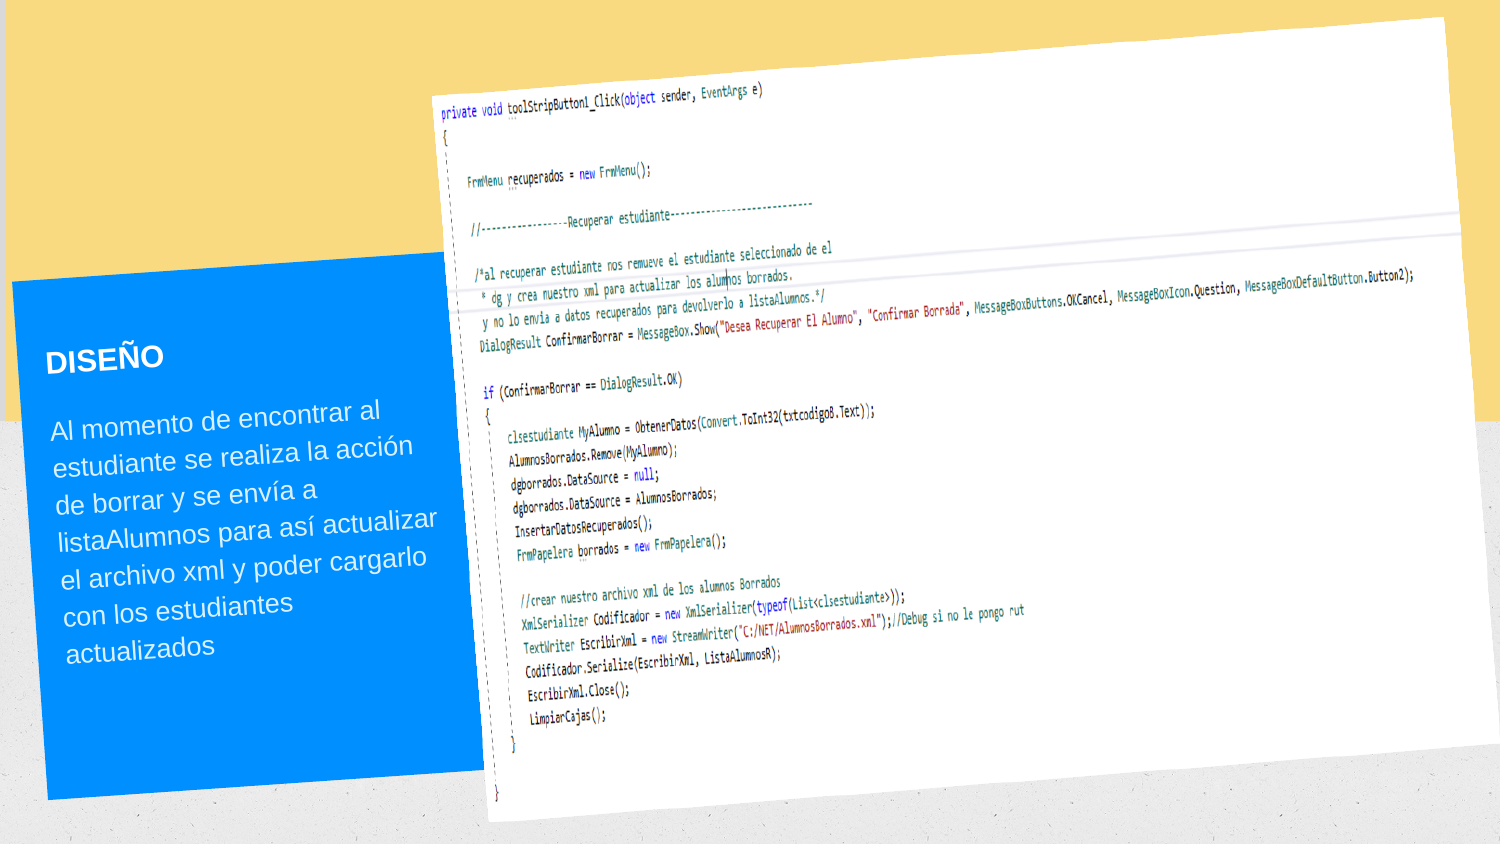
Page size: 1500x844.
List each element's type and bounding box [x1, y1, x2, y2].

picture [0, 17, 1500, 844]
text_box [8, 253, 497, 798]
text_box [0, 0, 5, 420]
text_box [5, 0, 1500, 420]
